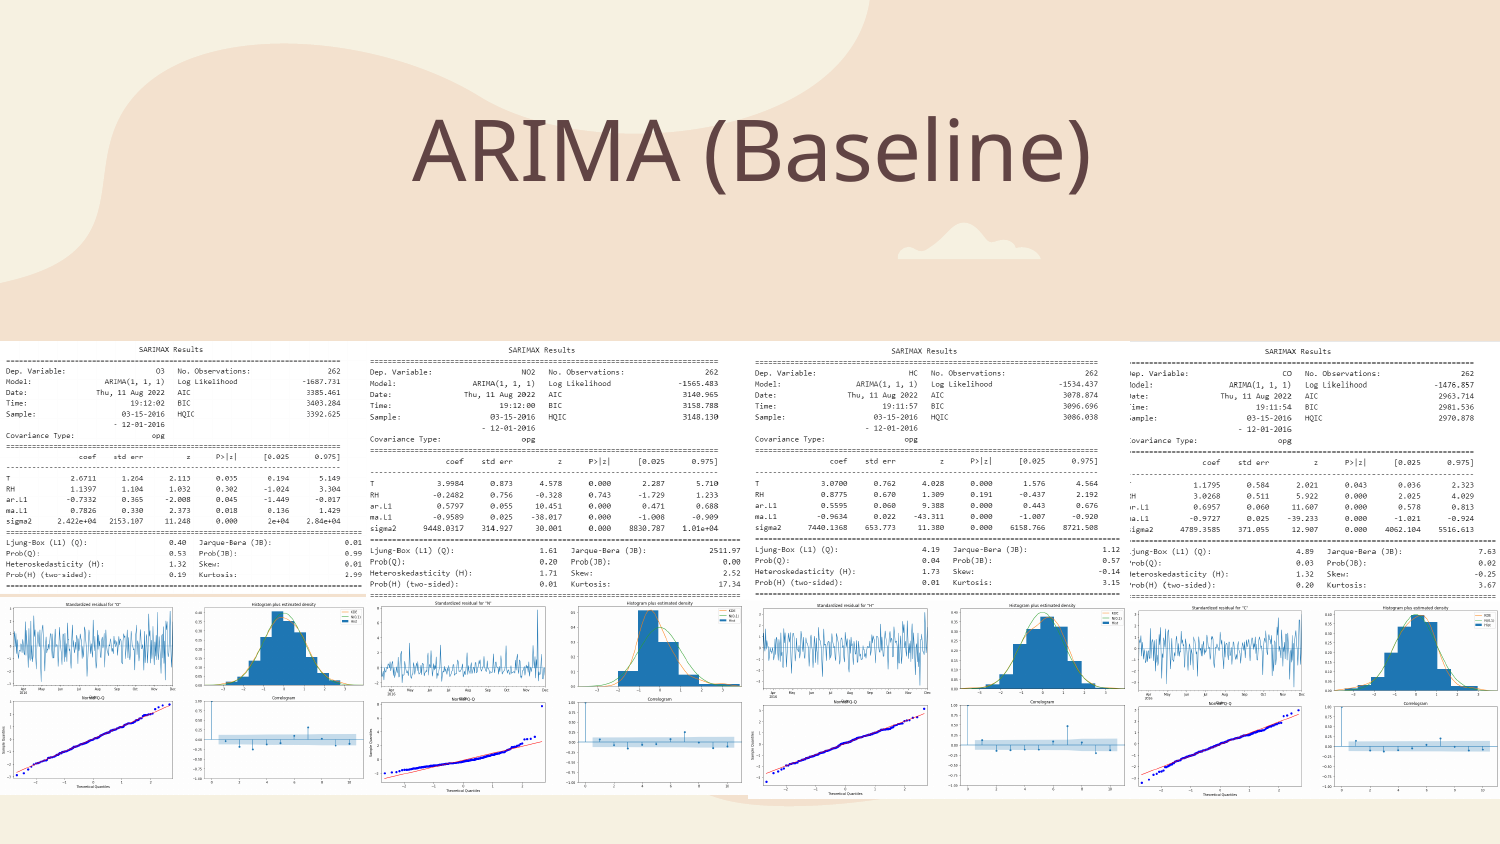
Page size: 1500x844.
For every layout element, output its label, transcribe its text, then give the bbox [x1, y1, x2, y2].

picture [0, 340, 1500, 799]
title ARIMA (Baseline) [88, 80, 1418, 175]
